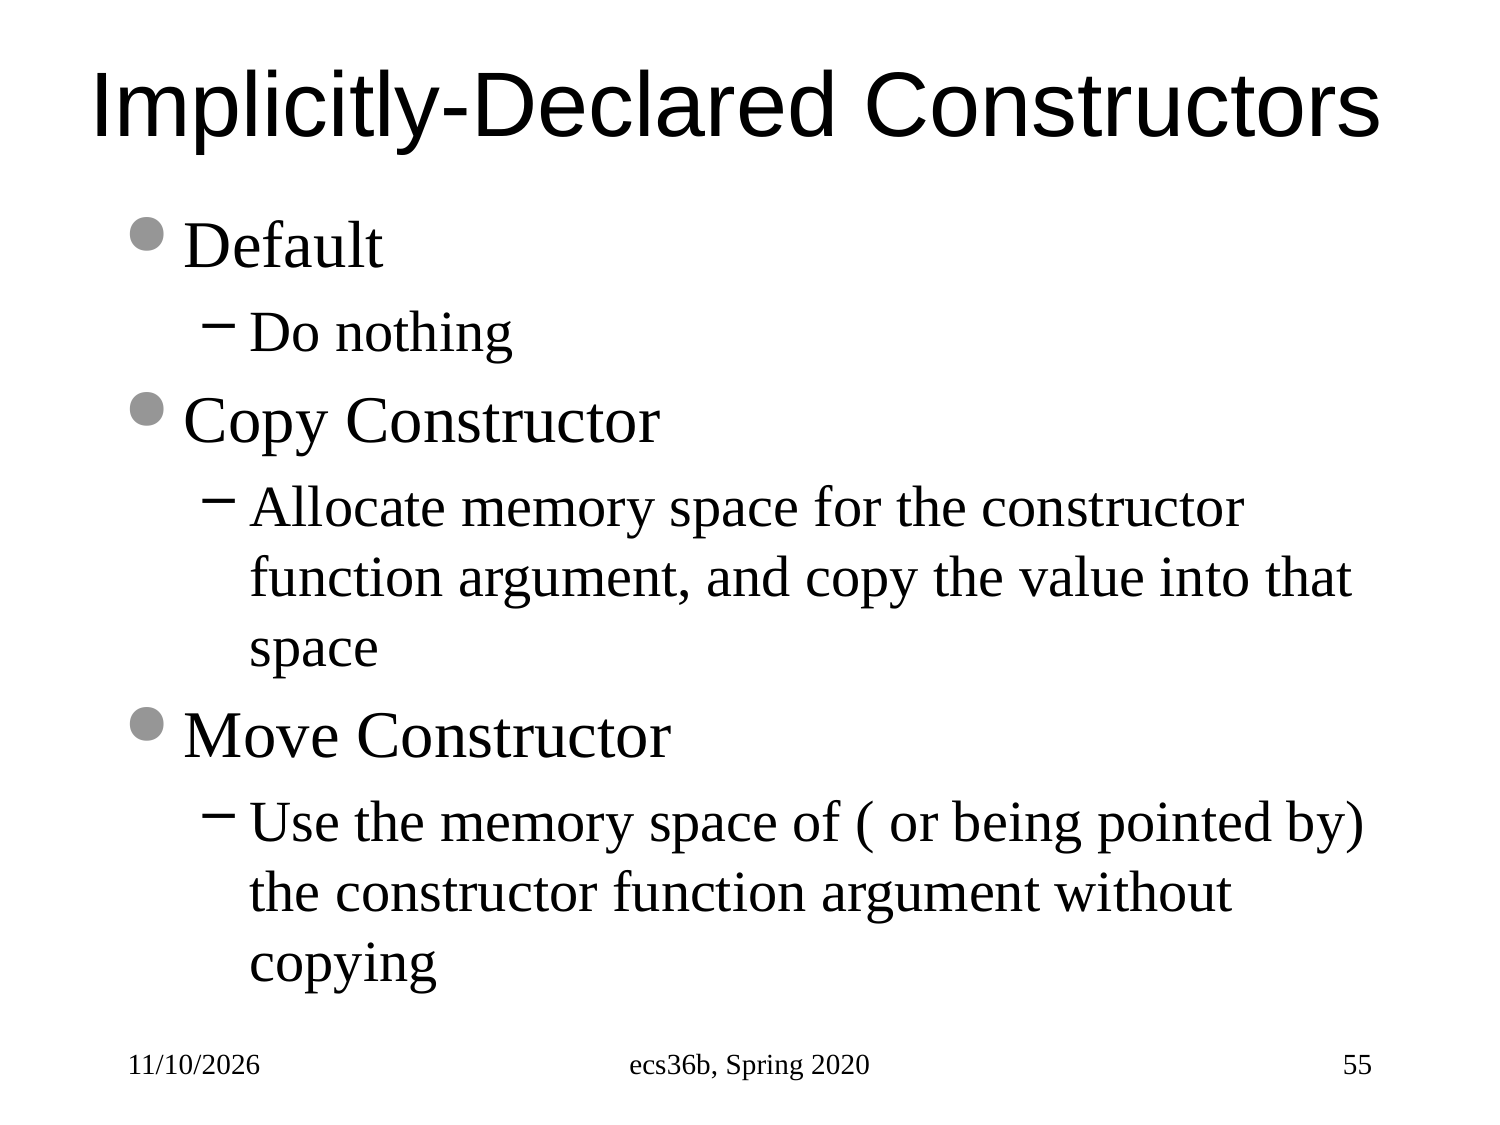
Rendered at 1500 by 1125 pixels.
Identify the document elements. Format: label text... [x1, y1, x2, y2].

title Implicitly-Declared Constructors [49, 5, 1425, 194]
slide_number 55 [1074, 1024, 1388, 1101]
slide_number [112, 1024, 426, 1101]
footer ecs36b, Spring 2020 [512, 1024, 988, 1101]
list Default Do nothing Copy Constructor Allocate memory space for the constructor function argument, and copy the value into that space Move Constructor Use the memory space of ( or being pointed by) the constructor function argument without copying [112, 193, 1388, 869]
